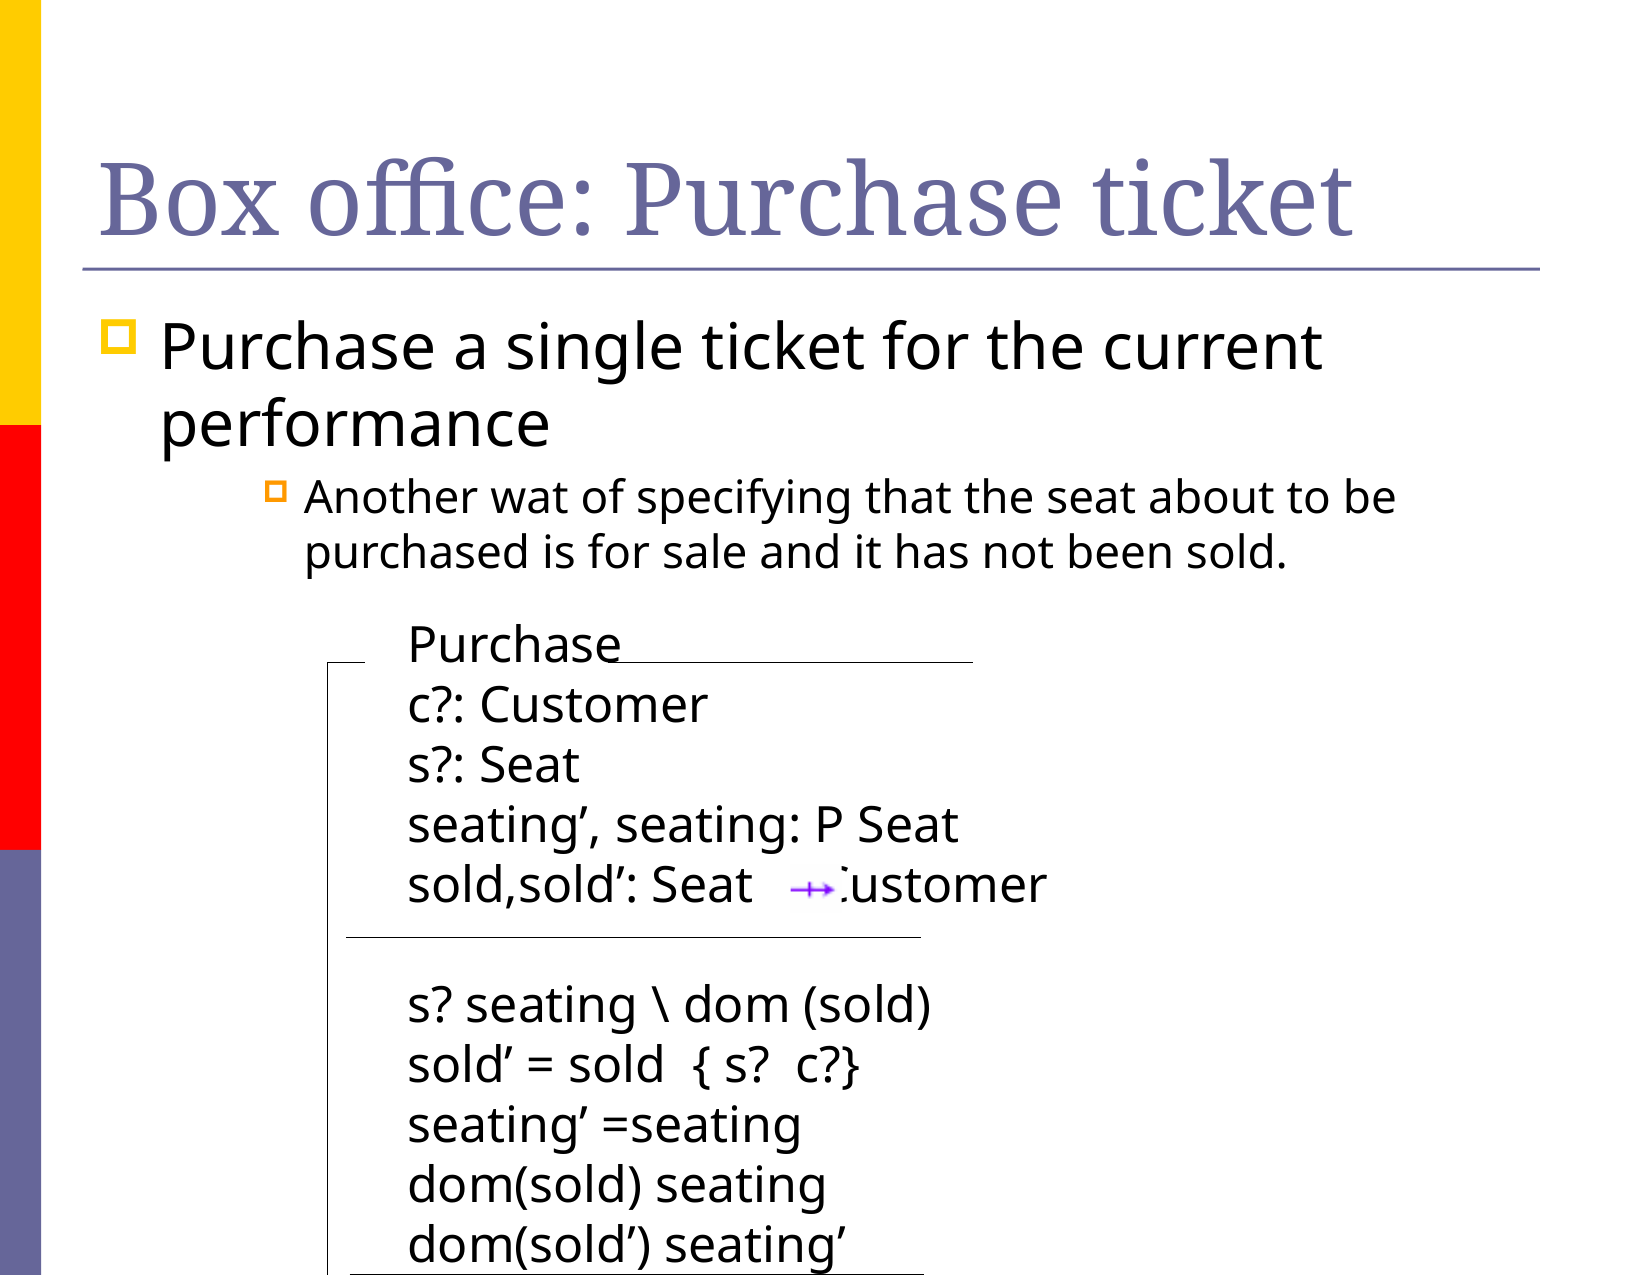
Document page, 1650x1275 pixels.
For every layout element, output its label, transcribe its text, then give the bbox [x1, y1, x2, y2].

title Box office: Purchase ticket [82, 51, 1568, 264]
list Purchase a single ticket for the current performance Another wat of specifying that the seat about to be purchased is for sale and it has not been sold. [82, 297, 1550, 562]
text_box [790, 864, 842, 914]
